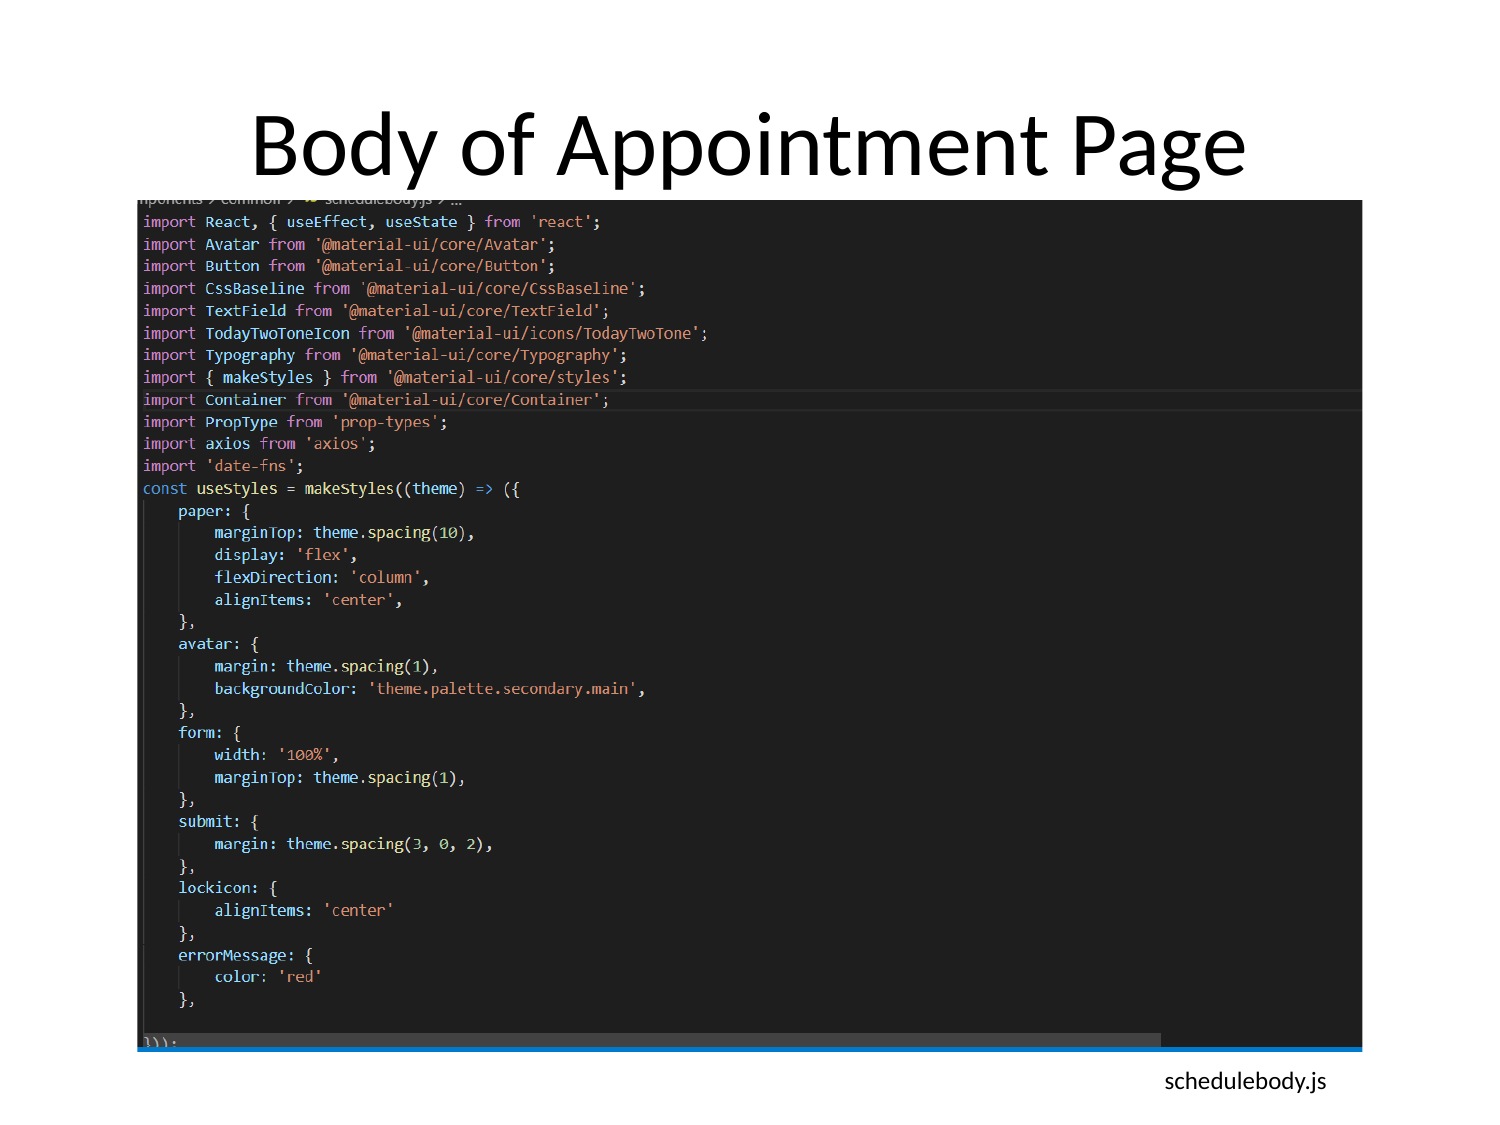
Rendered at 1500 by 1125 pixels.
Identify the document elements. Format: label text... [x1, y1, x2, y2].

picture [137, 199, 1363, 1052]
title Body of Appointment Page [75, 45, 1425, 233]
text_box schedulebody.js [1149, 1058, 1363, 1102]
